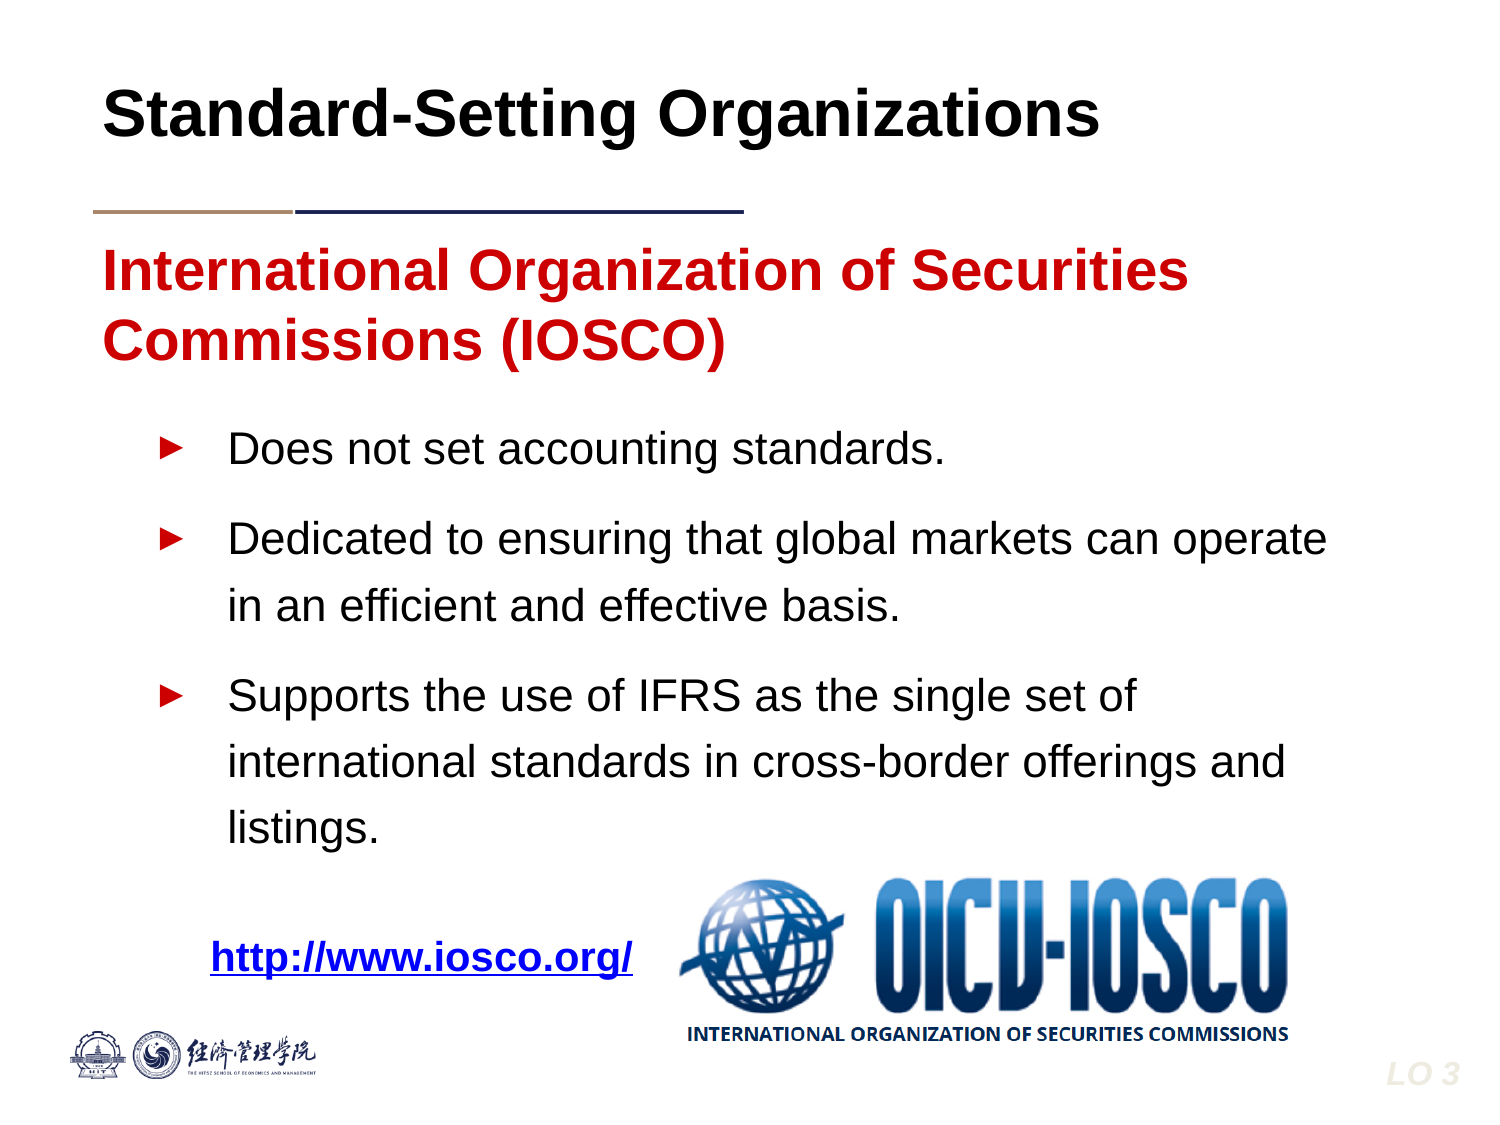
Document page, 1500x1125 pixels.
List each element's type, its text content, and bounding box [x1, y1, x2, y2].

text_box http://www.iosco.org/ [195, 922, 649, 988]
picture [674, 872, 1297, 1048]
picture [93, 210, 744, 214]
text_box LO 3 [1324, 1044, 1475, 1100]
picture [70, 1031, 316, 1079]
text_box Standard-Setting Organizations [87, 62, 1388, 155]
text_box International Organization of Securities Commissions (IOSCO) [87, 224, 1425, 380]
text_box Does not set accounting standards. Dedicated to ensuring that global markets can operate in an efficient and effective basis. Supports the use of IFRS as the single set of international standards in cross-border offerings and listings. [137, 399, 1388, 861]
